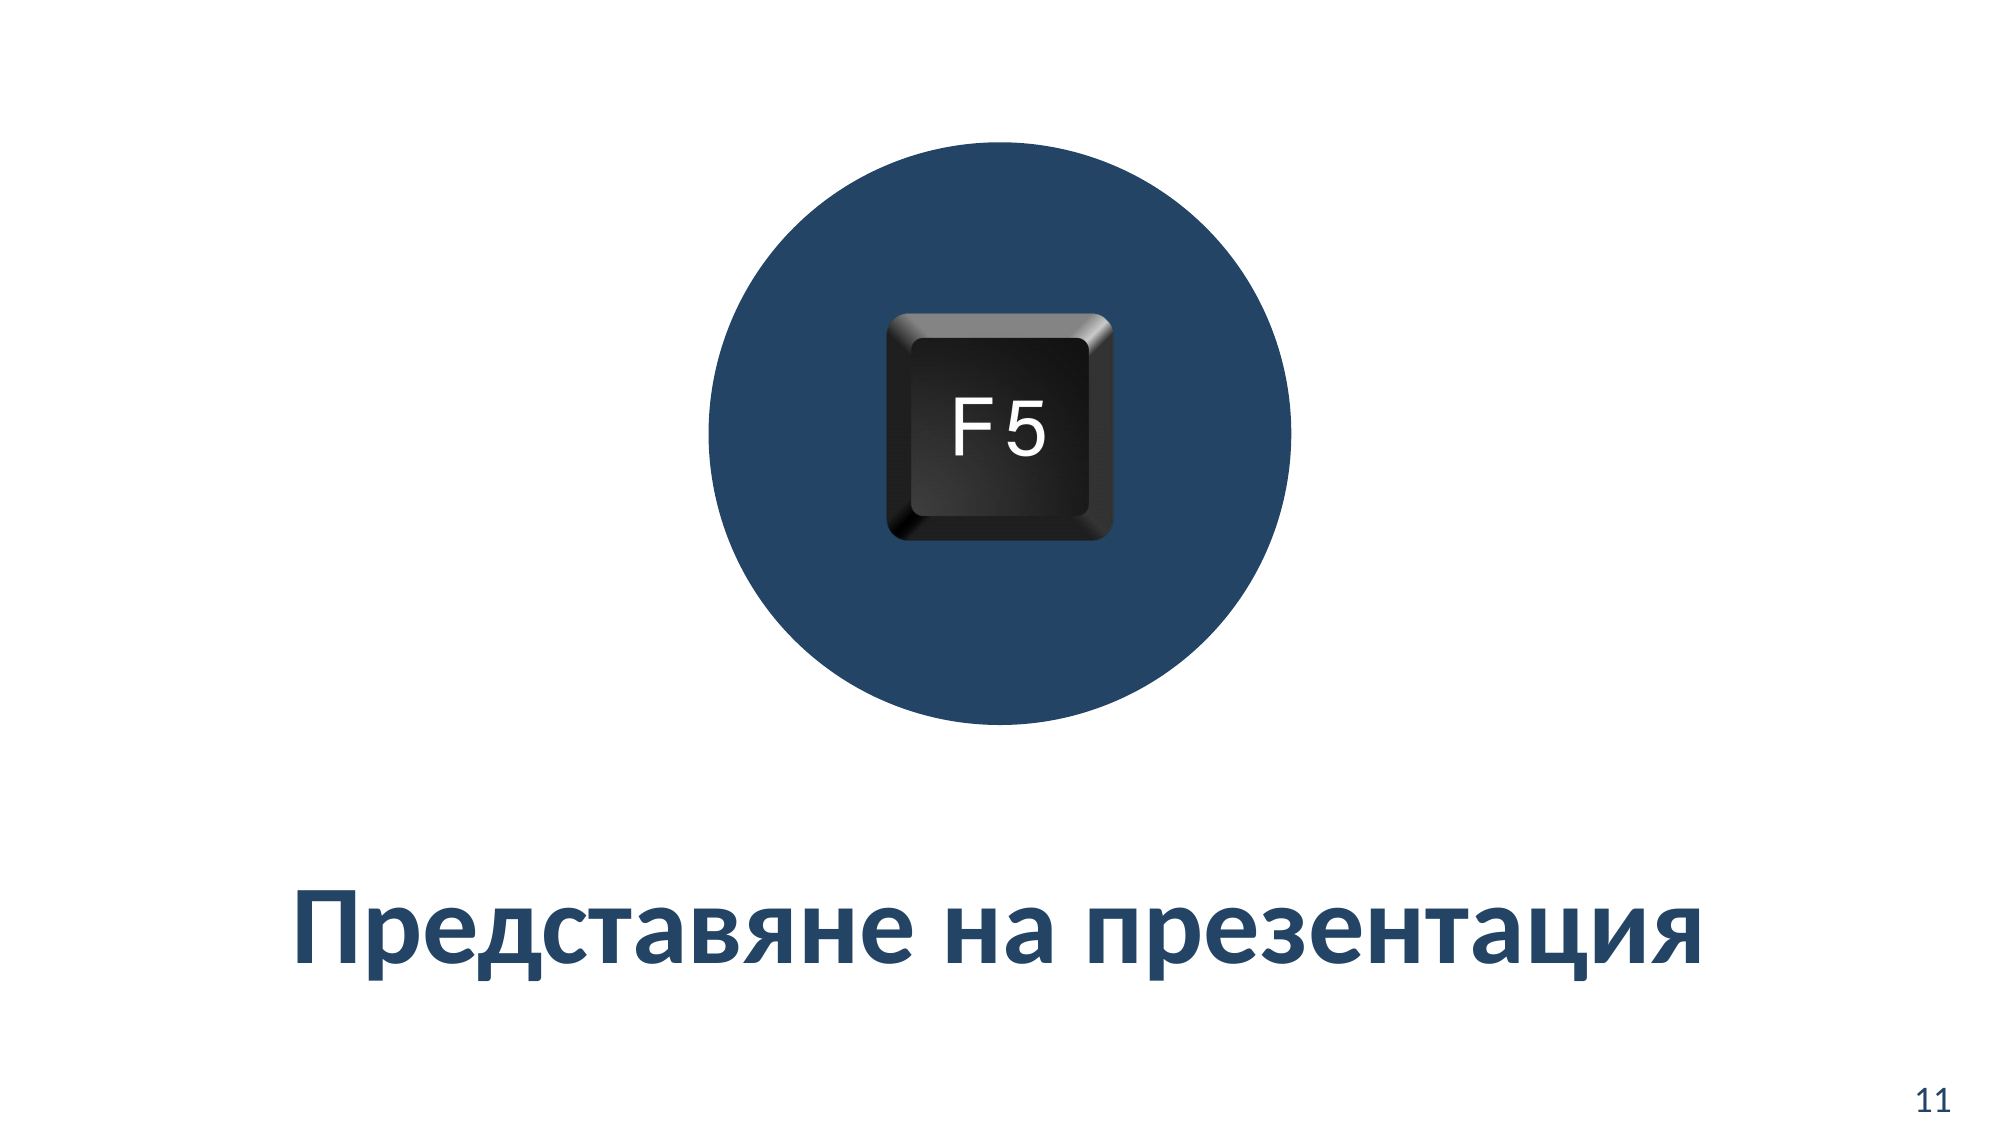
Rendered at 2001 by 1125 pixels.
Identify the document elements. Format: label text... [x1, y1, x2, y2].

slide_number 11 [1899, 1067, 2000, 1117]
title Представяне на презентация [100, 852, 1900, 984]
picture [846, 274, 1154, 581]
